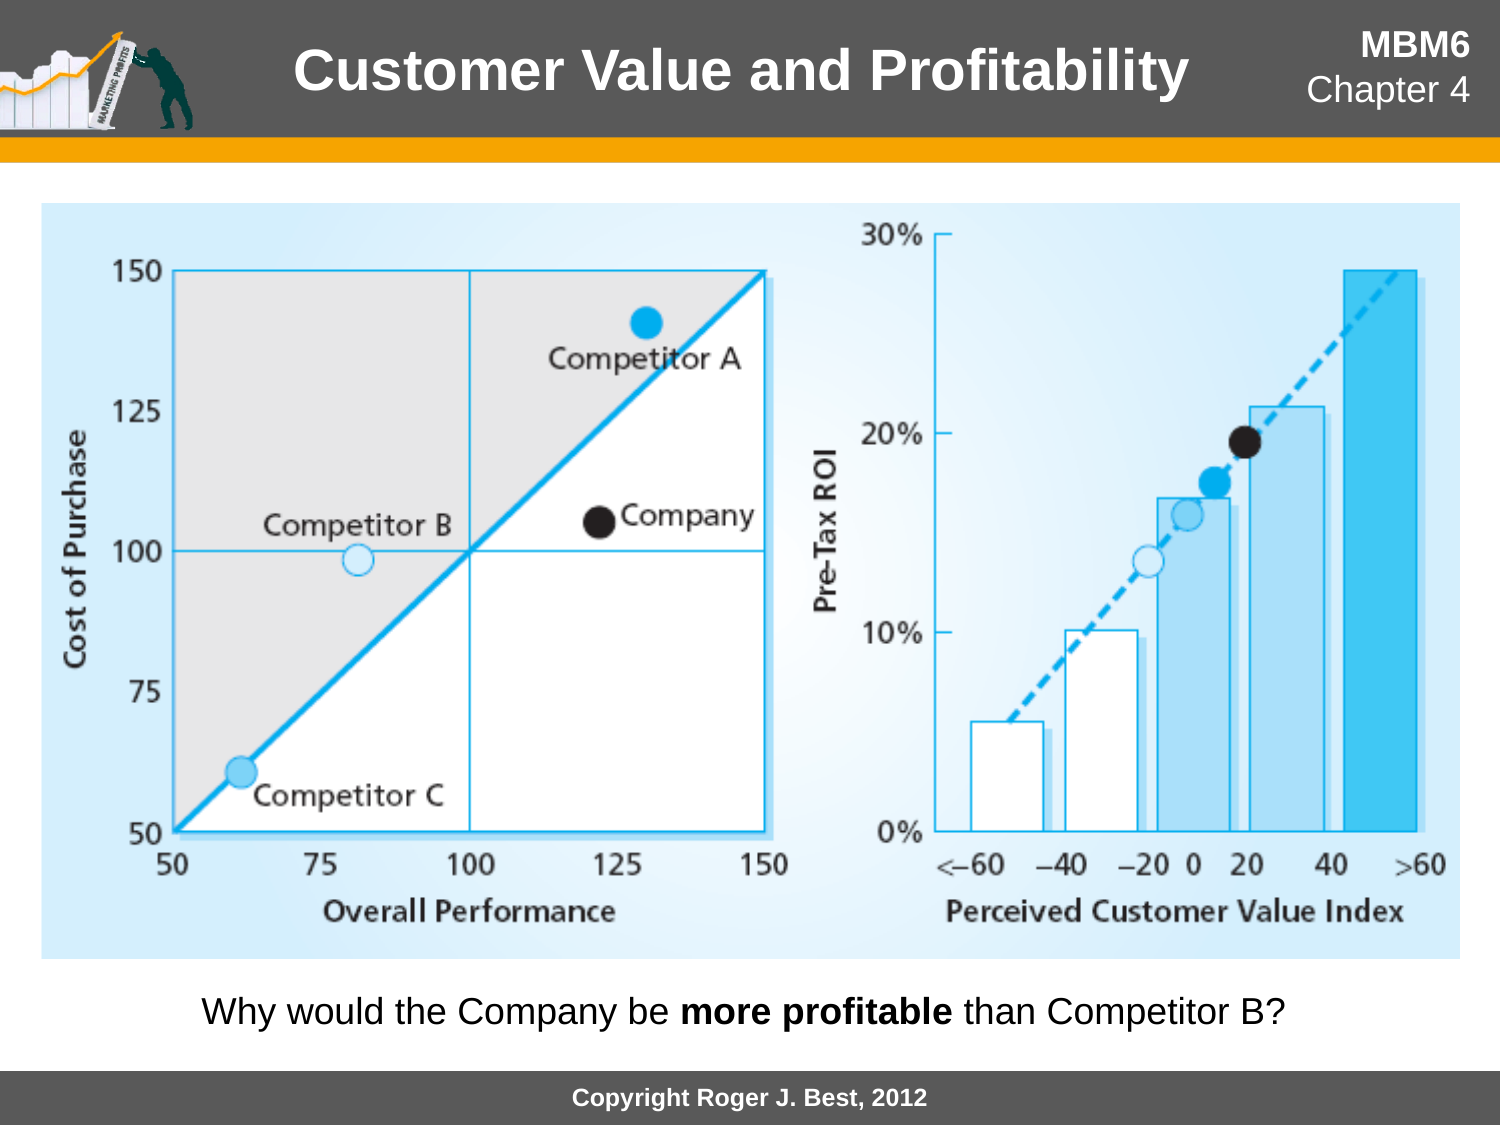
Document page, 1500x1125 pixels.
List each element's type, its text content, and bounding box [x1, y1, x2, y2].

picture [40, 203, 1460, 959]
text_box Customer Value and Profitability [217, 24, 1259, 110]
text_box [0, 1069, 1500, 1125]
text_box [0, 0, 1500, 135]
text_box [0, 135, 1500, 164]
text_box MBM6 Chapter 4 [1259, 12, 1486, 118]
text_box Why would the Company be more profitable than Competitor B? [125, 979, 1363, 1039]
picture [0, 21, 214, 136]
text_box Copyright Roger J. Best, 2012 [543, 1074, 957, 1120]
